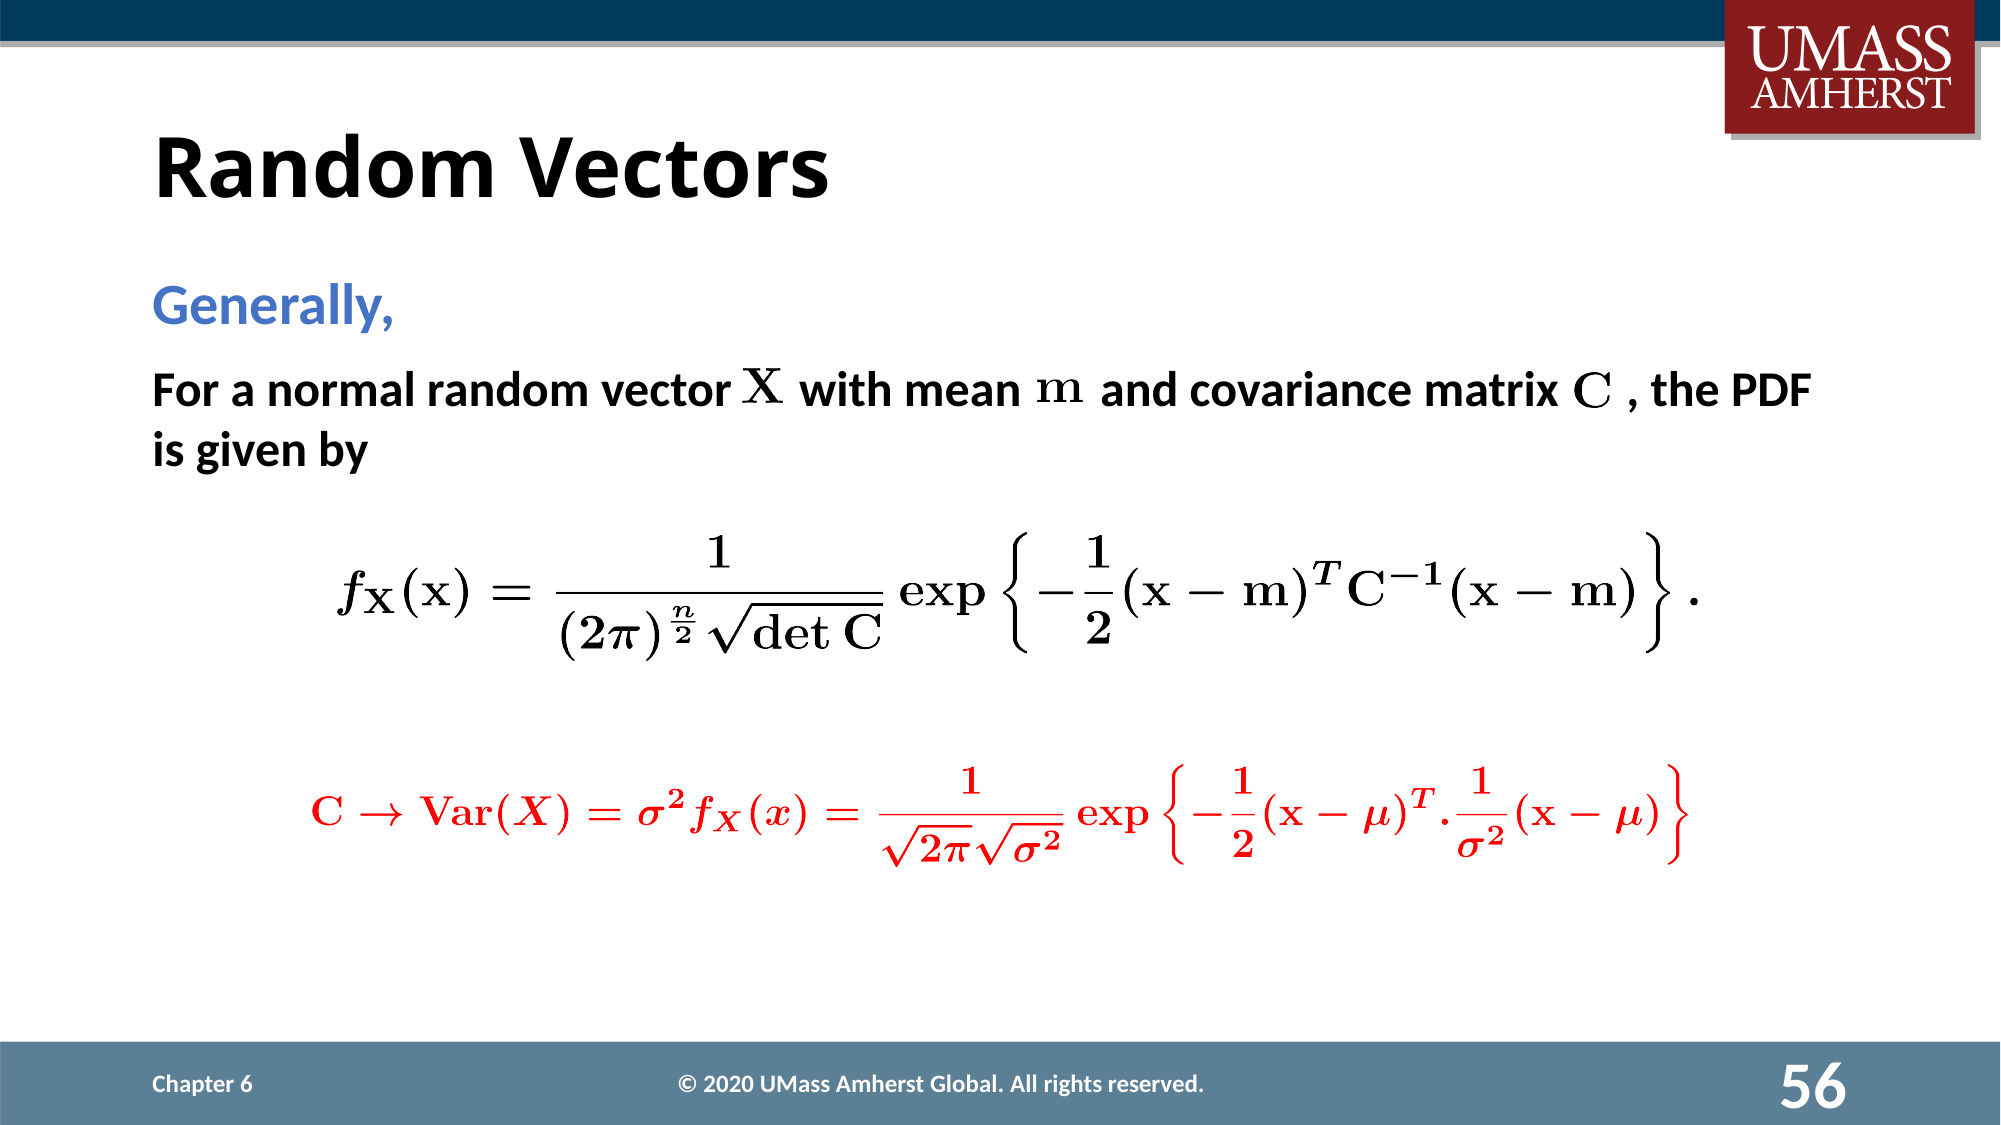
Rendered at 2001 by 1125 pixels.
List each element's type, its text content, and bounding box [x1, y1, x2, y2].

title Random Vectors [137, 108, 1863, 233]
picture [0, 0, 2001, 1125]
slide_number Chapter 6 [137, 1052, 588, 1113]
list Generally, For a normal random vector with mean and covariance matrix , the PDF is given by [137, 258, 1870, 971]
text_box © 2020 UMass Amherst Global. All rights reserved. [662, 1060, 1338, 1121]
slide_number 56 [1412, 1052, 1863, 1113]
